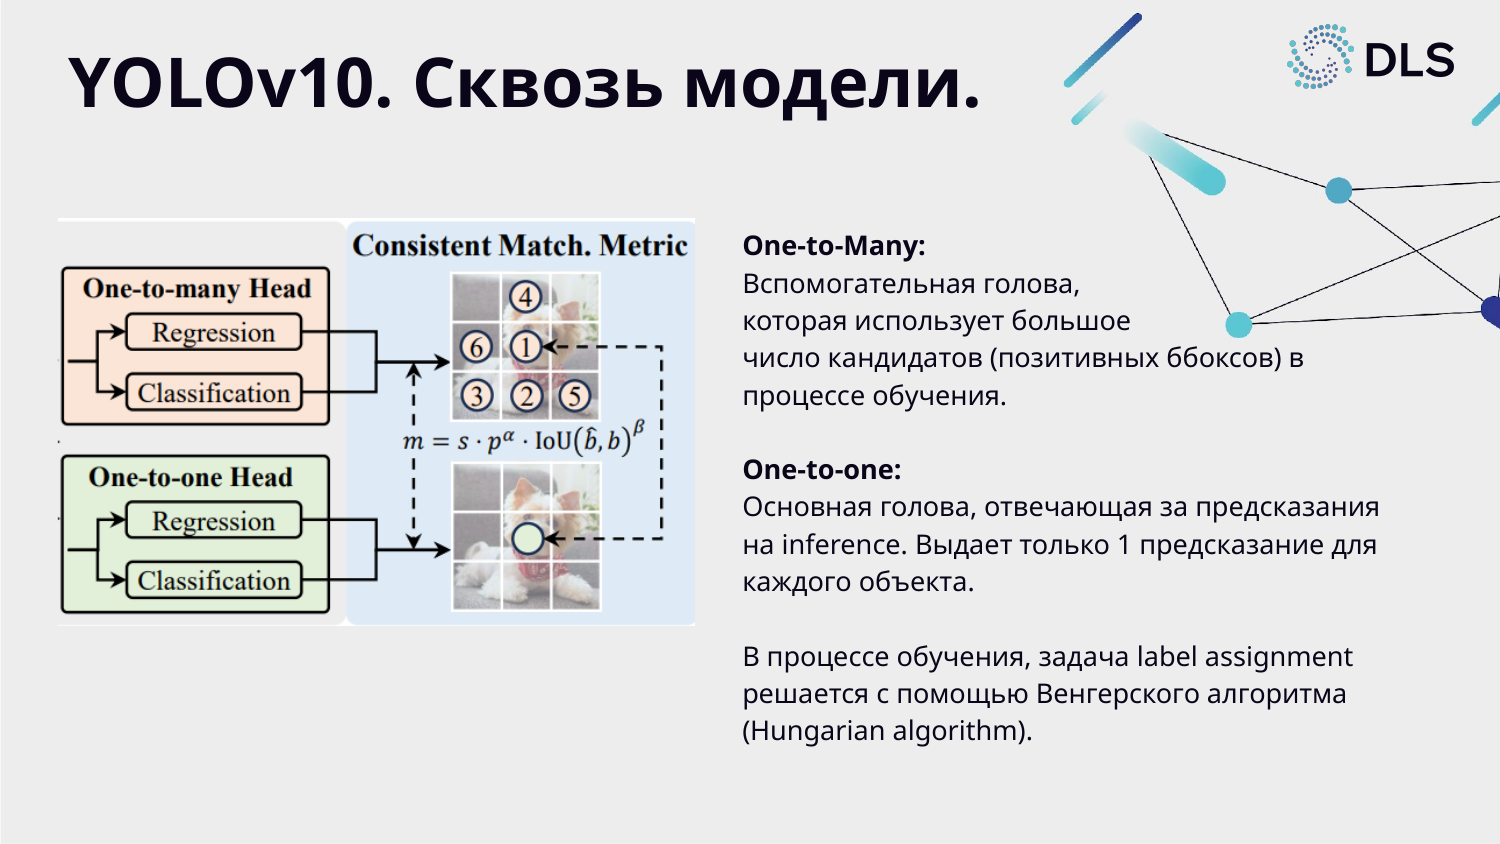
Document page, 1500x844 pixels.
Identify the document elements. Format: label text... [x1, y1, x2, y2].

picture [0, 0, 1500, 844]
list One-to-Many: Вспомогательная голова, которая использует большое число кандидатов (позитивных ббоксов) в процессе обучения. One-to-one: Основная голова, отвечающая за предсказания на inference. Выдает только 1 предсказание для каждого объекта. В процессе обучения, задача label assignment решается с помощью Венгерского алгоритма (Hungarian algorithm). [731, 218, 1417, 752]
title YOLOv10. Сквозь модели. [57, 24, 1005, 147]
